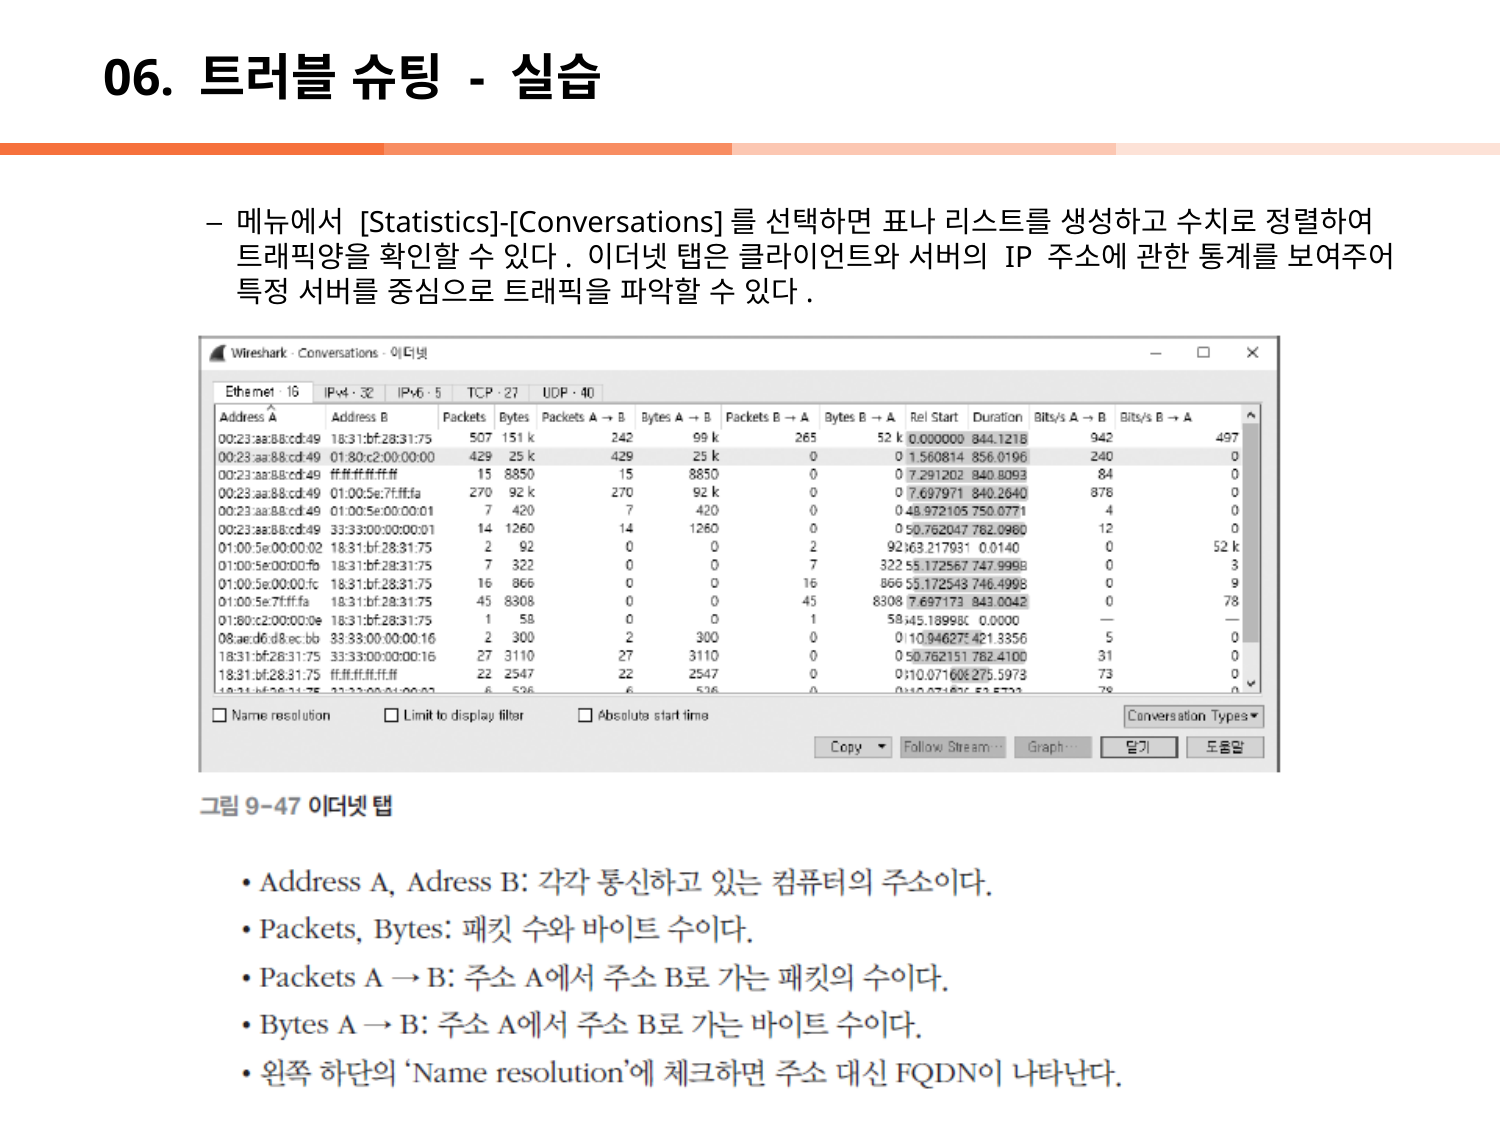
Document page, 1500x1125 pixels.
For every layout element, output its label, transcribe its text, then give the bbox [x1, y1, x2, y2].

list 메뉴에서 [Statistics]-[Conversations]를 선택하면 표나 리스트를 생성하고 수치로 정렬하여 트래픽양을 확인할 수 있다. 이더넷 탭은 클라이언트와 서버의 IP 주소에 관한 통계를 보여주어 특정 서버를 중심으로 트래픽을 파악할 수 있다. [88, 196, 1436, 1083]
title 06. 트러블 슈팅 - 실습 [88, 30, 1330, 121]
picture [182, 325, 1296, 1120]
